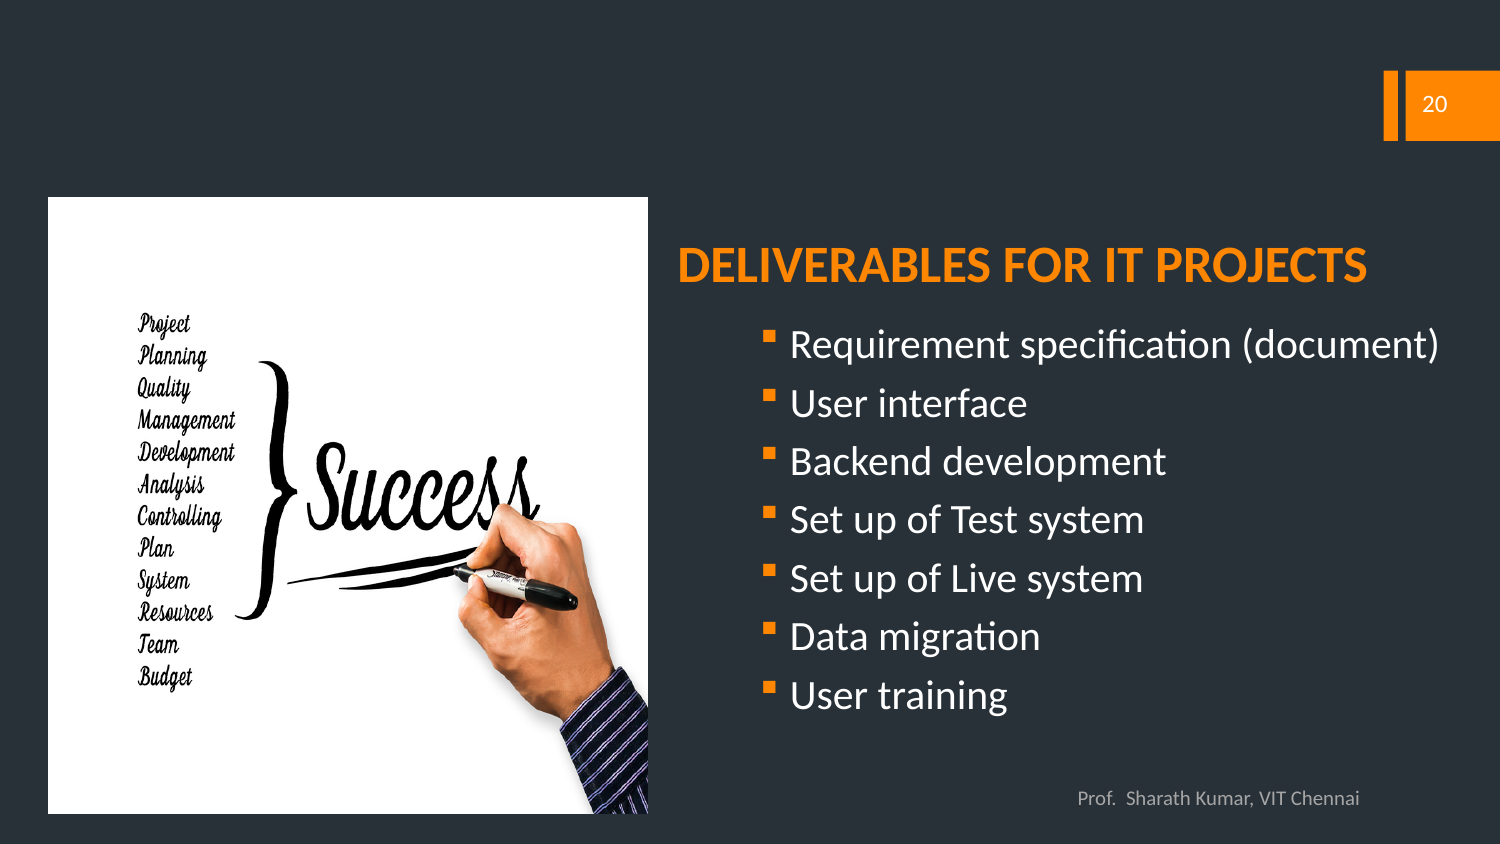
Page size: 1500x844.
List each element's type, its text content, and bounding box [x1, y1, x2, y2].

slide_number 20 [1308, 84, 1463, 122]
title DELIVERABLES FOR IT PROJECTS [662, 221, 1500, 364]
picture [47, 196, 649, 815]
footer Prof. Sharath Kumar, VIT Chennai [1062, 784, 1431, 822]
list Requirement specification (document) User interface Backend development Set up of Test system Set up of Live system Data migration User training [737, 309, 1500, 789]
